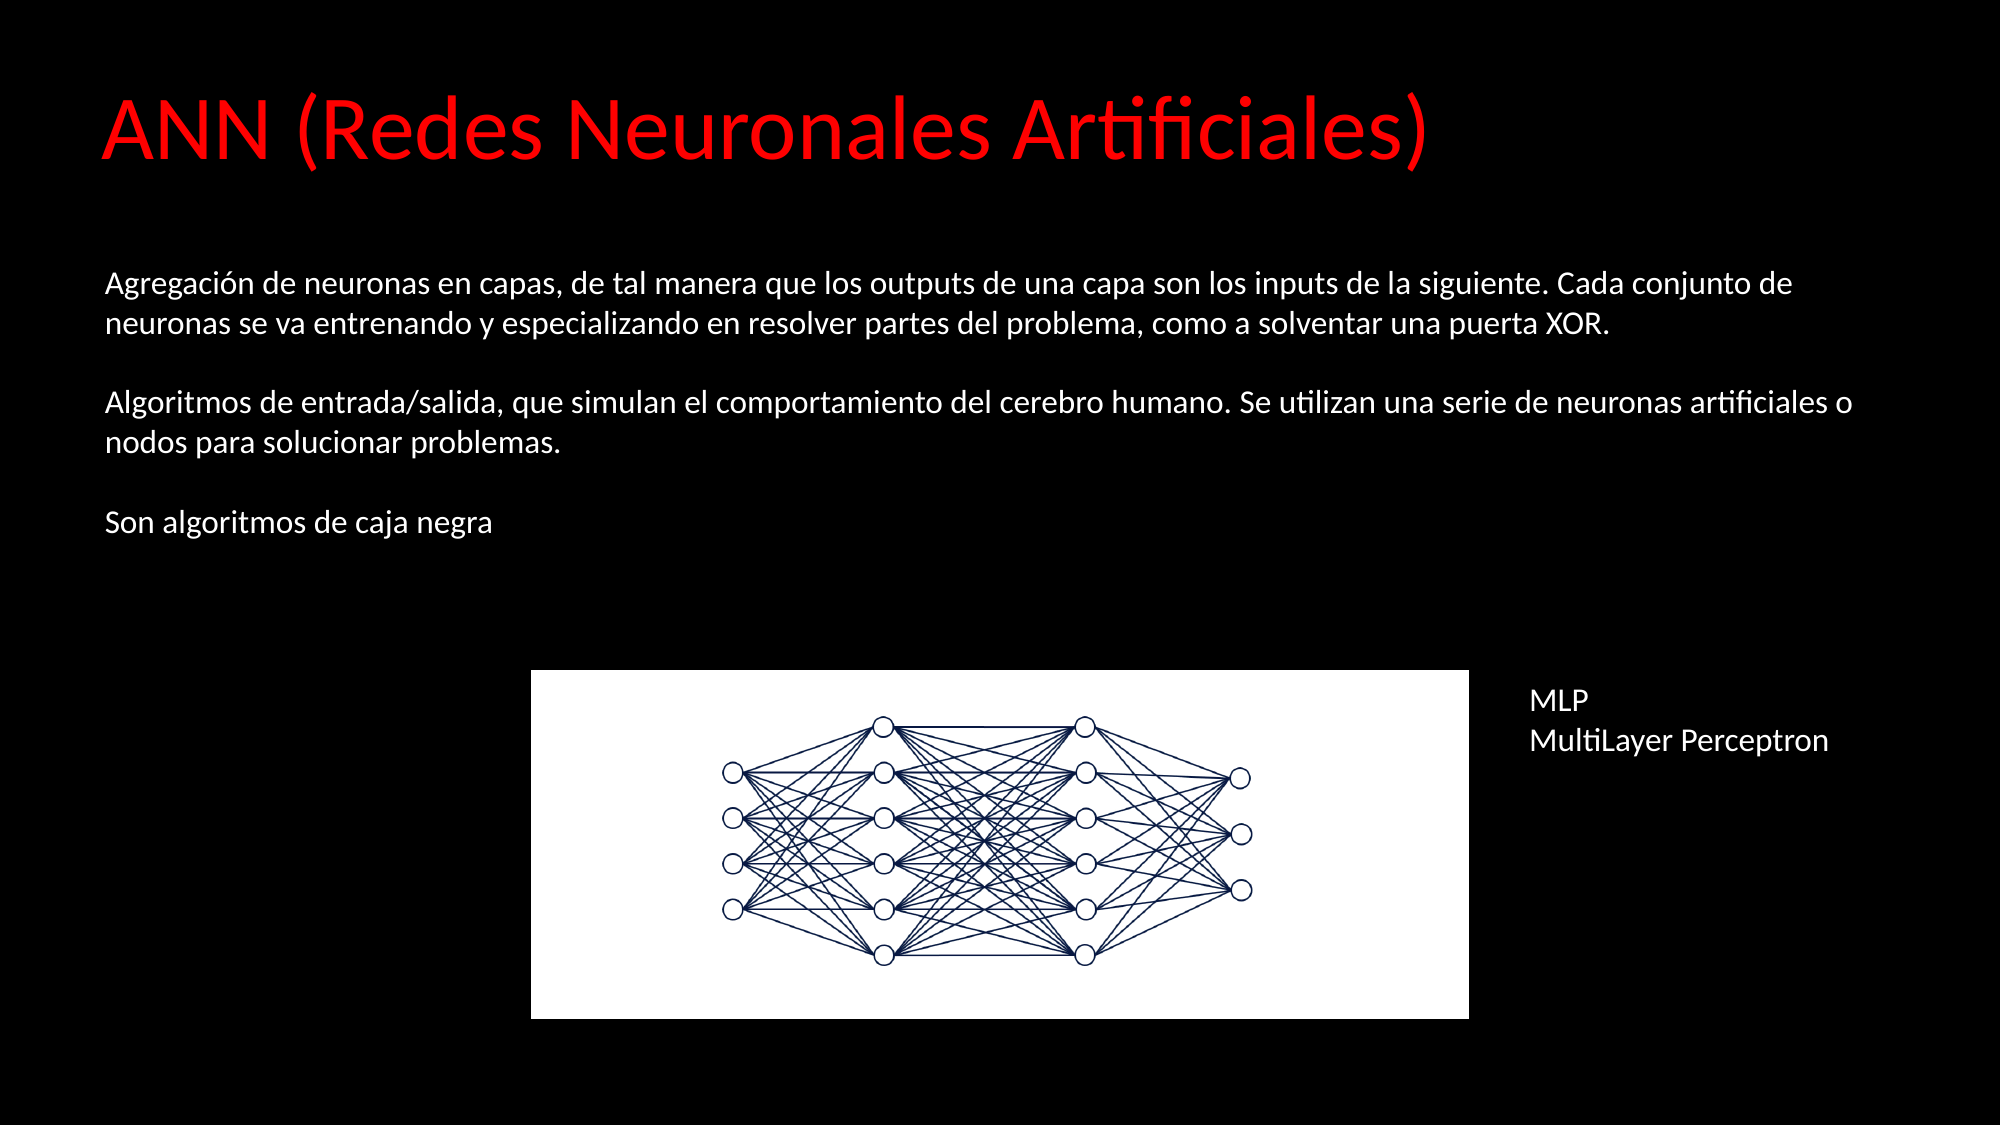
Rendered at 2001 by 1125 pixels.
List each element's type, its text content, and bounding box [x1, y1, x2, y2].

text_box MLP MultiLayer Perceptron [1514, 670, 1948, 951]
title ANN (Redes Neuronales Artificiales) [86, 72, 1818, 190]
picture [530, 670, 1470, 1019]
text_box Agregación de neuronas en capas, de tal manera que los outputs de una capa son los inputs de la siguiente. Cada conjunto de neuronas se va entrenando y especializando en resolver partes del problema, como a solventar una puerta XOR. Algoritmos de entrada/salida, que simulan el comportamiento del cerebro humano. Se utilizan una serie de neuronas artificiales o nodos para solucionar problemas. Son algoritmos de caja negra [89, 253, 1877, 678]
